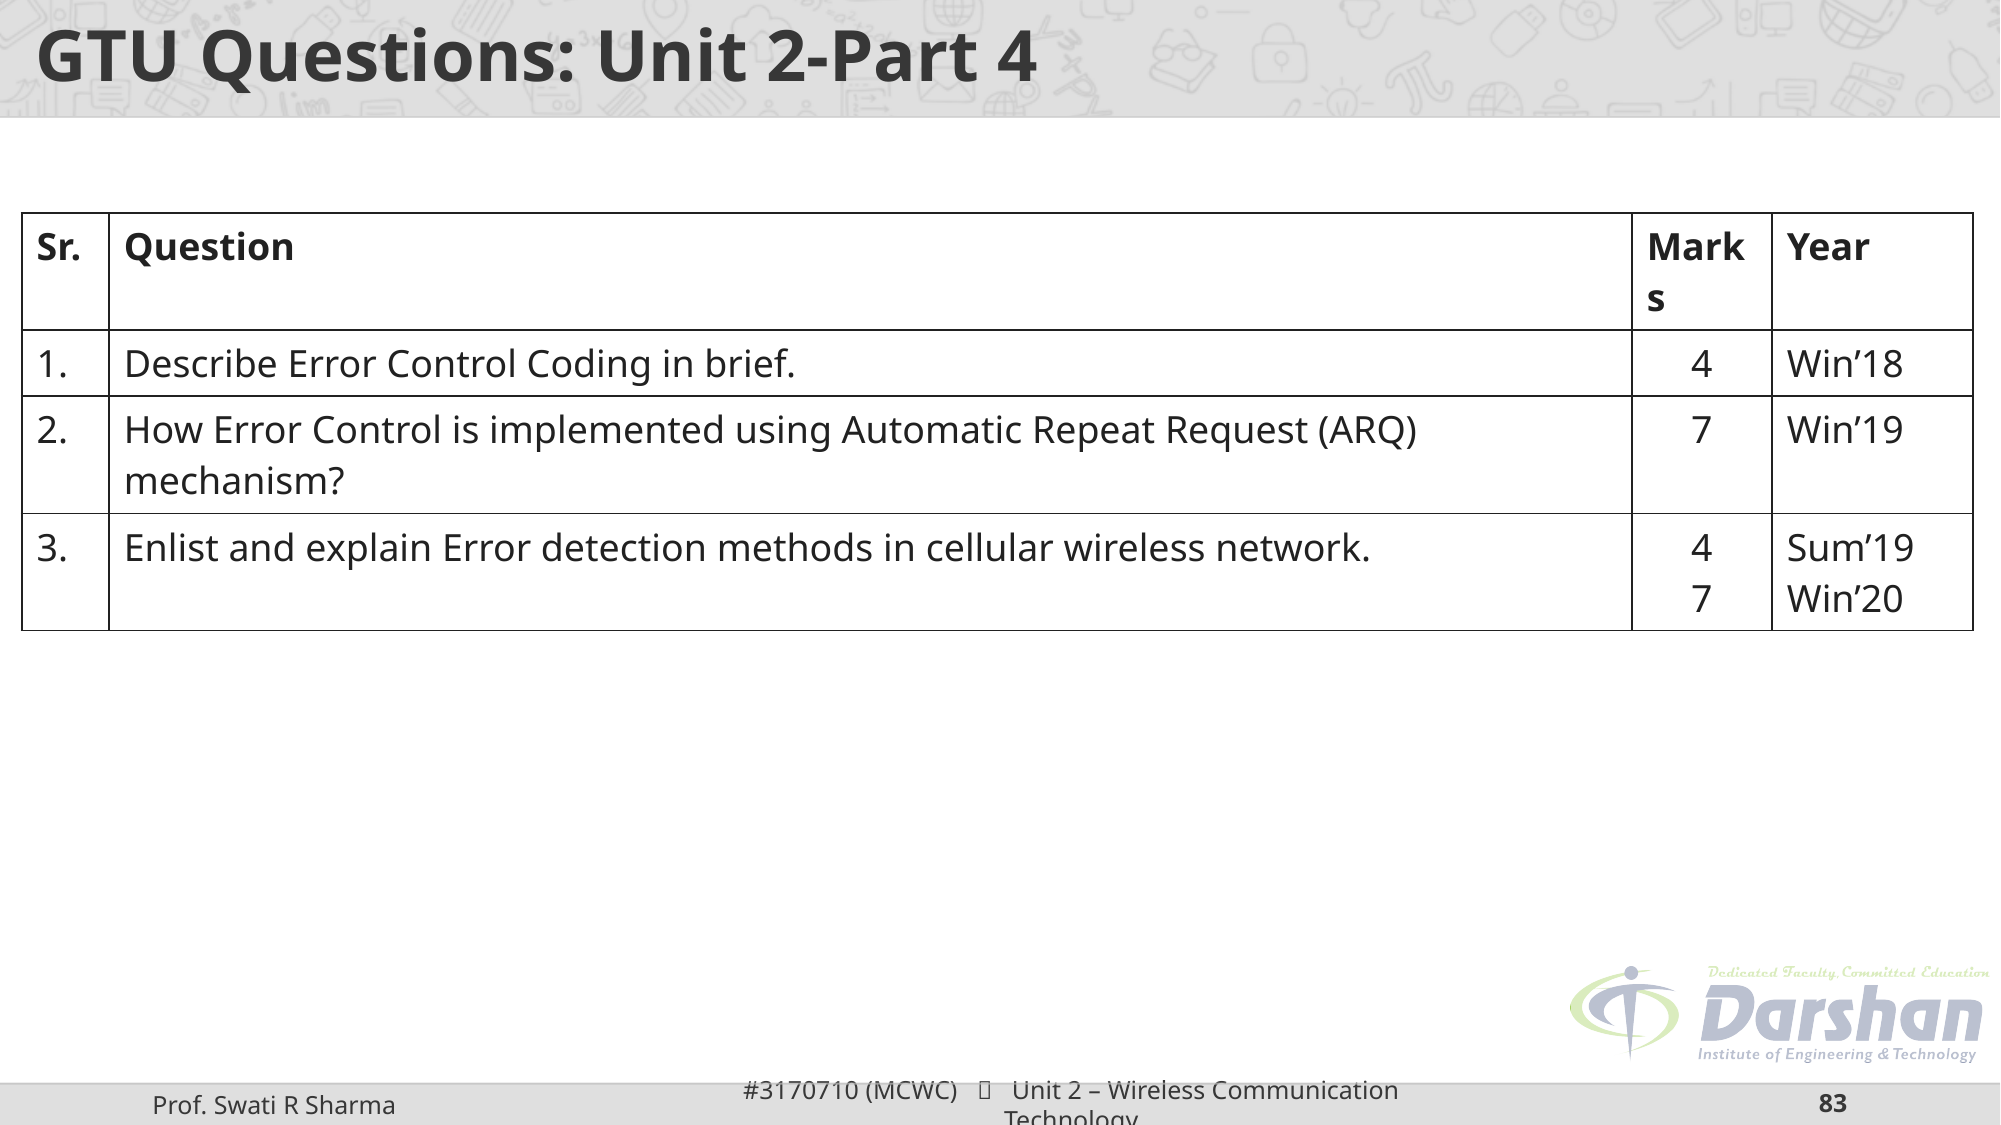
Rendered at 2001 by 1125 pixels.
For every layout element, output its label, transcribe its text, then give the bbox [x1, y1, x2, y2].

text_box 1 [1570, 966, 1990, 1063]
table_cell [1633, 397, 1771, 513]
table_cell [1633, 331, 1771, 395]
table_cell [110, 397, 1631, 513]
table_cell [23, 514, 108, 630]
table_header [1633, 214, 1771, 329]
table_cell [1773, 331, 1972, 395]
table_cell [23, 331, 108, 395]
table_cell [110, 514, 1631, 630]
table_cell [1633, 514, 1771, 630]
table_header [110, 214, 1631, 329]
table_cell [1773, 397, 1972, 513]
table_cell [23, 397, 108, 513]
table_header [1773, 214, 1972, 329]
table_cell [1773, 514, 1972, 630]
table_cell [110, 331, 1631, 395]
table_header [23, 214, 108, 329]
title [0, 0, 2000, 117]
